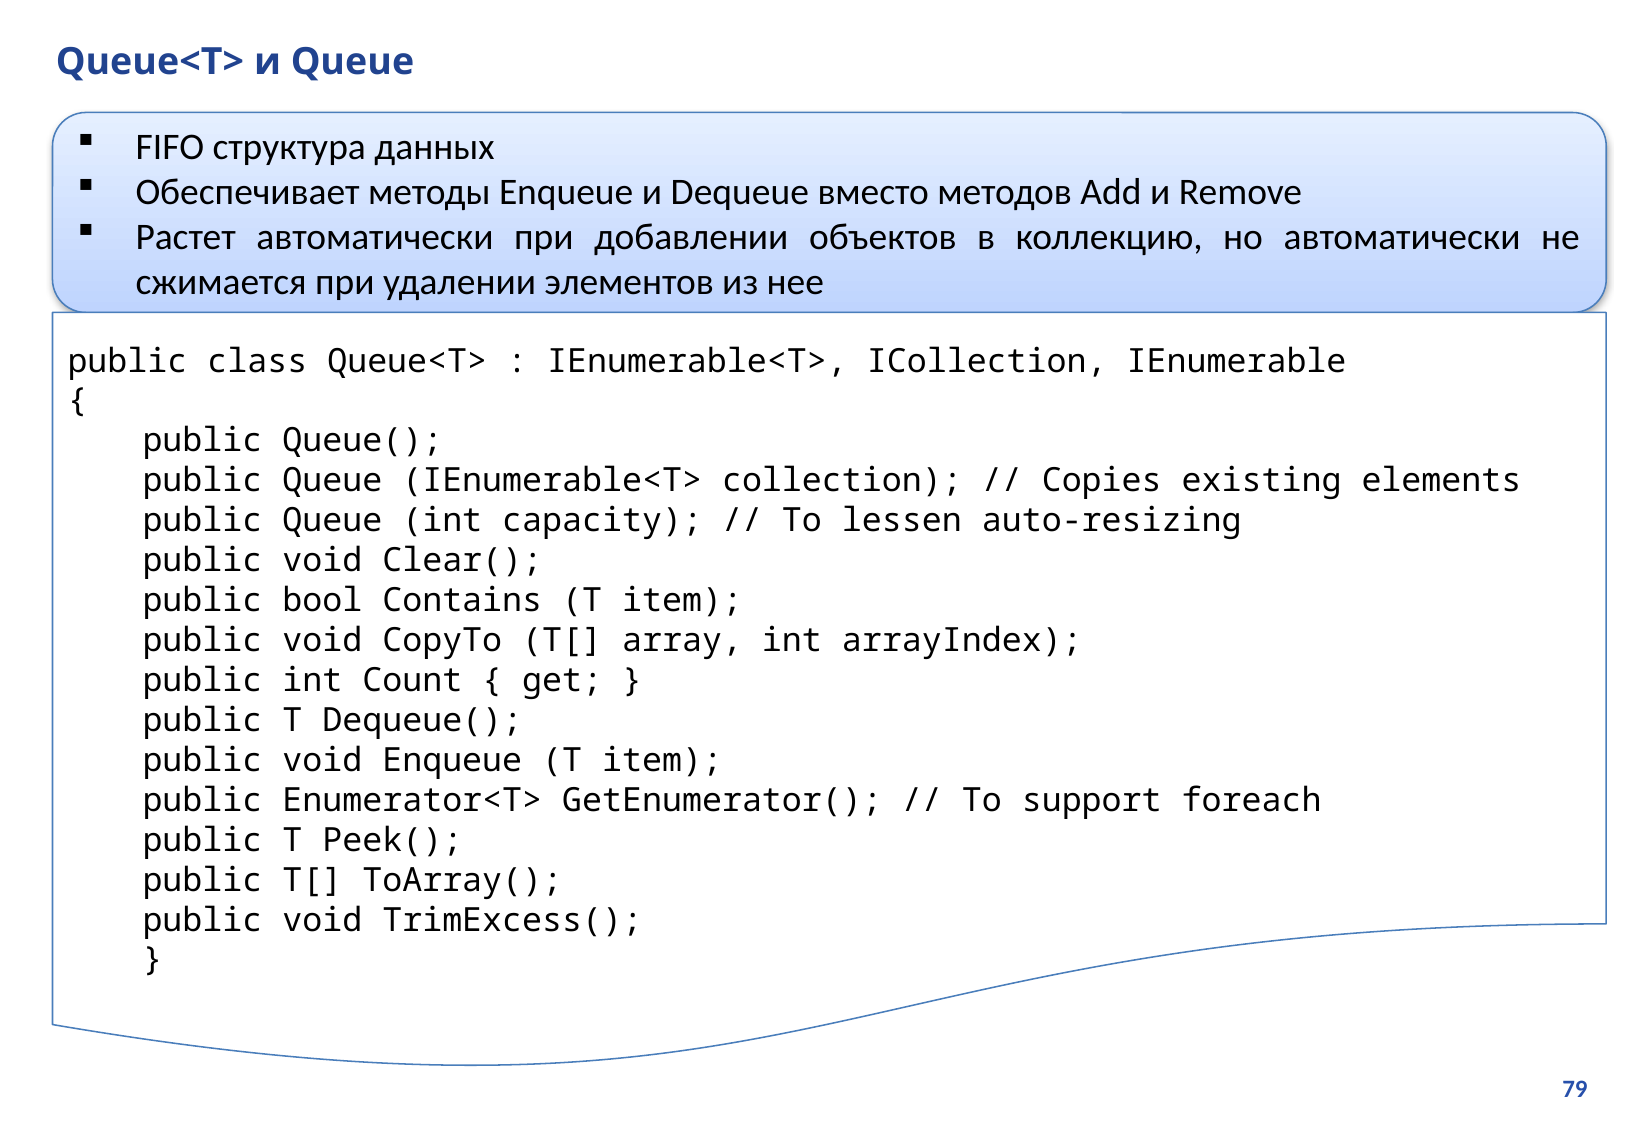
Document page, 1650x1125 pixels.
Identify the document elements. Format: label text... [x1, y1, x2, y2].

text_box FIFO структура данных Обеспечивает методы Enqueue и Dequeue вместо методов Add и Remove Растет автоматически при добавлении объектов в коллекцию, но автоматически не сжимается при удалении элементов из нее [51, 111, 1608, 311]
text_box public class Queue<T> : IEnumerable<T>, ICollection, IEnumerable { public Queue(); public Queue (IEnumerable<T> collection); // Copies existing elements public Queue (int capacity); // To lessen auto-resizing public void Clear(); public bool Contains (T item); public void CopyTo (T[] array, int arrayIndex); public int Count { get; } public T Dequeue(); public void Enqueue (T item); public Enumerator<T> GetEnumerator(); // To support foreach public T Peek(); public T[] ToArray(); public void TrimExcess(); } [51, 311, 1607, 1067]
title Queue<T> и Queue [40, 29, 1616, 90]
